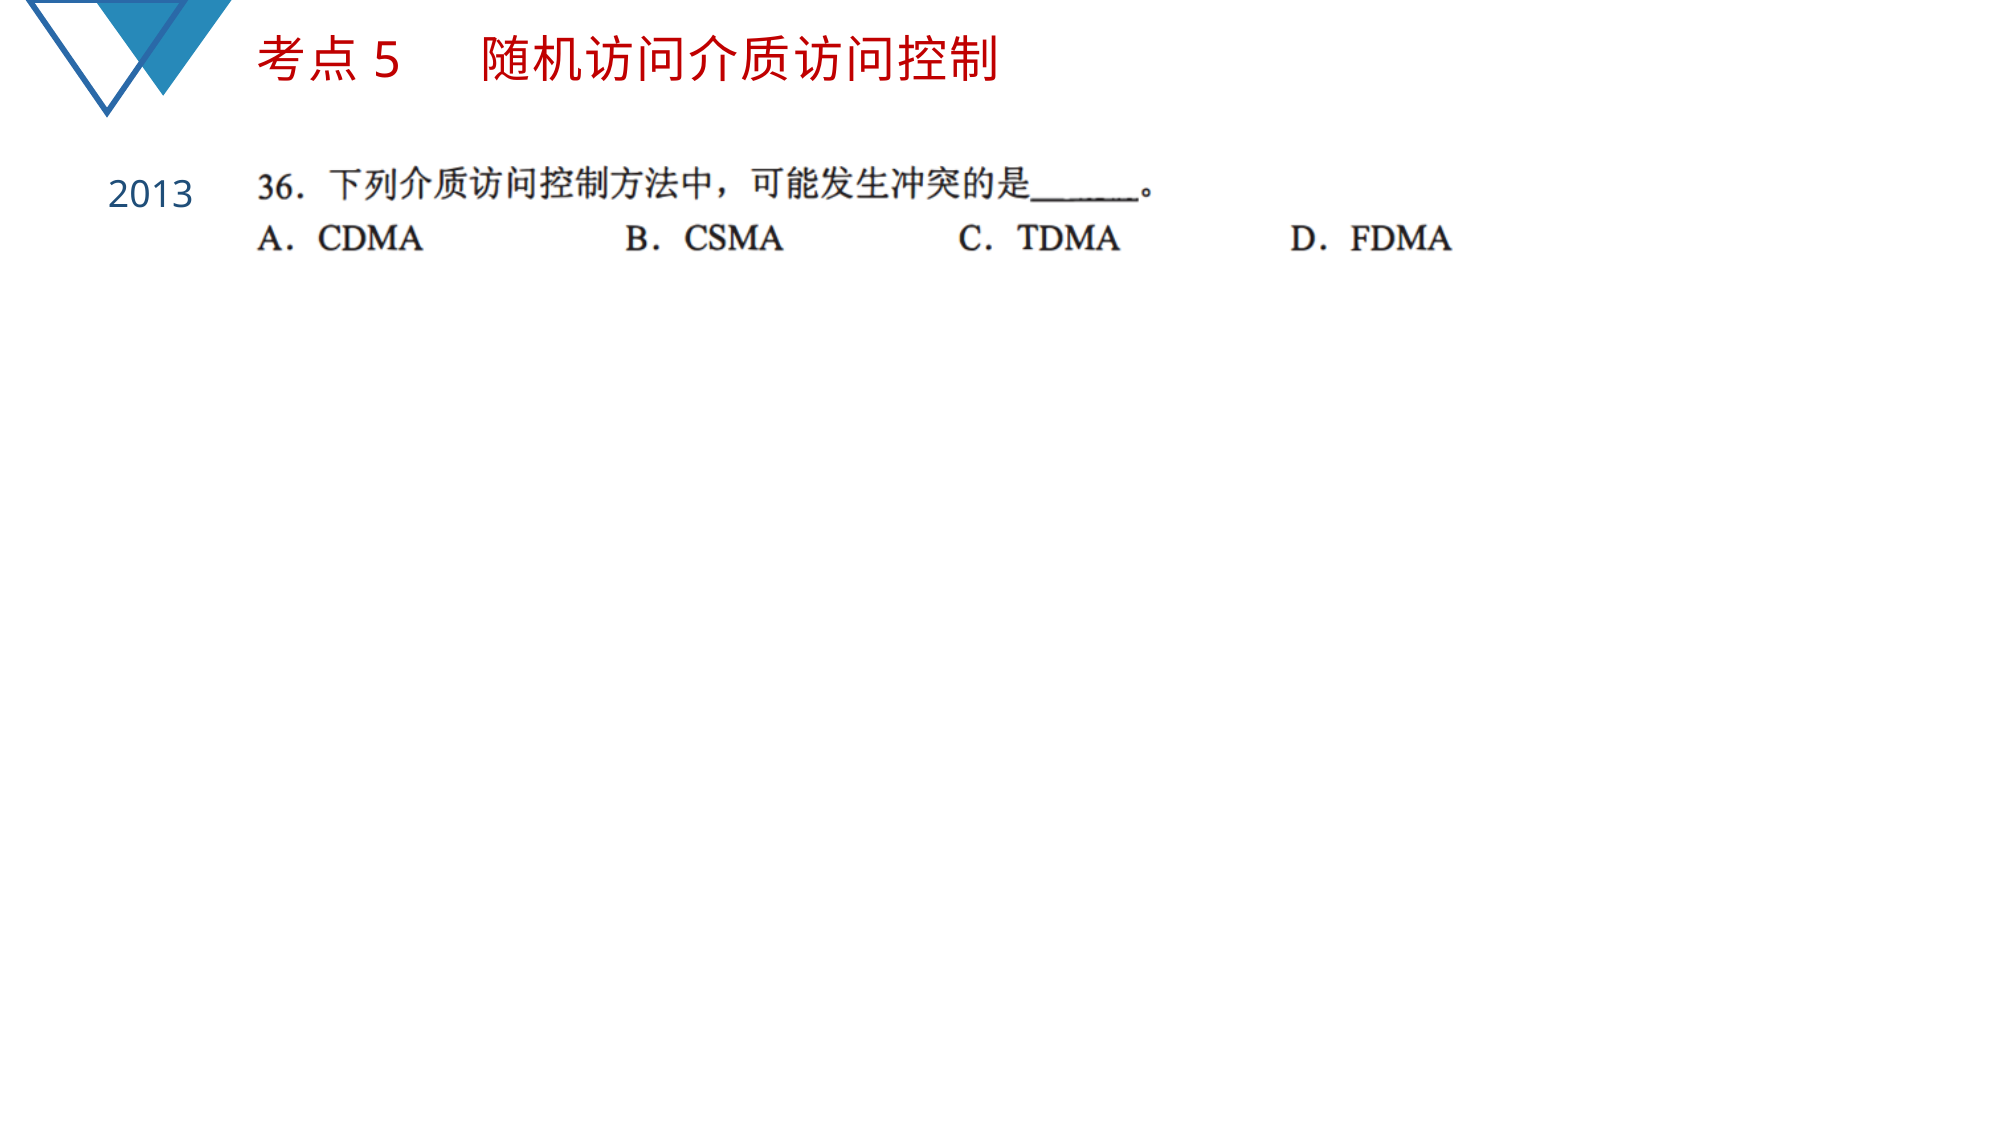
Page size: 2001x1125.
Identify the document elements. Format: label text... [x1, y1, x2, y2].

picture [253, 165, 1466, 264]
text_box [29, 0, 232, 113]
text_box 2013 [93, 163, 217, 223]
text_box 考点5 随机访问介质访问控制 [241, 20, 1647, 95]
